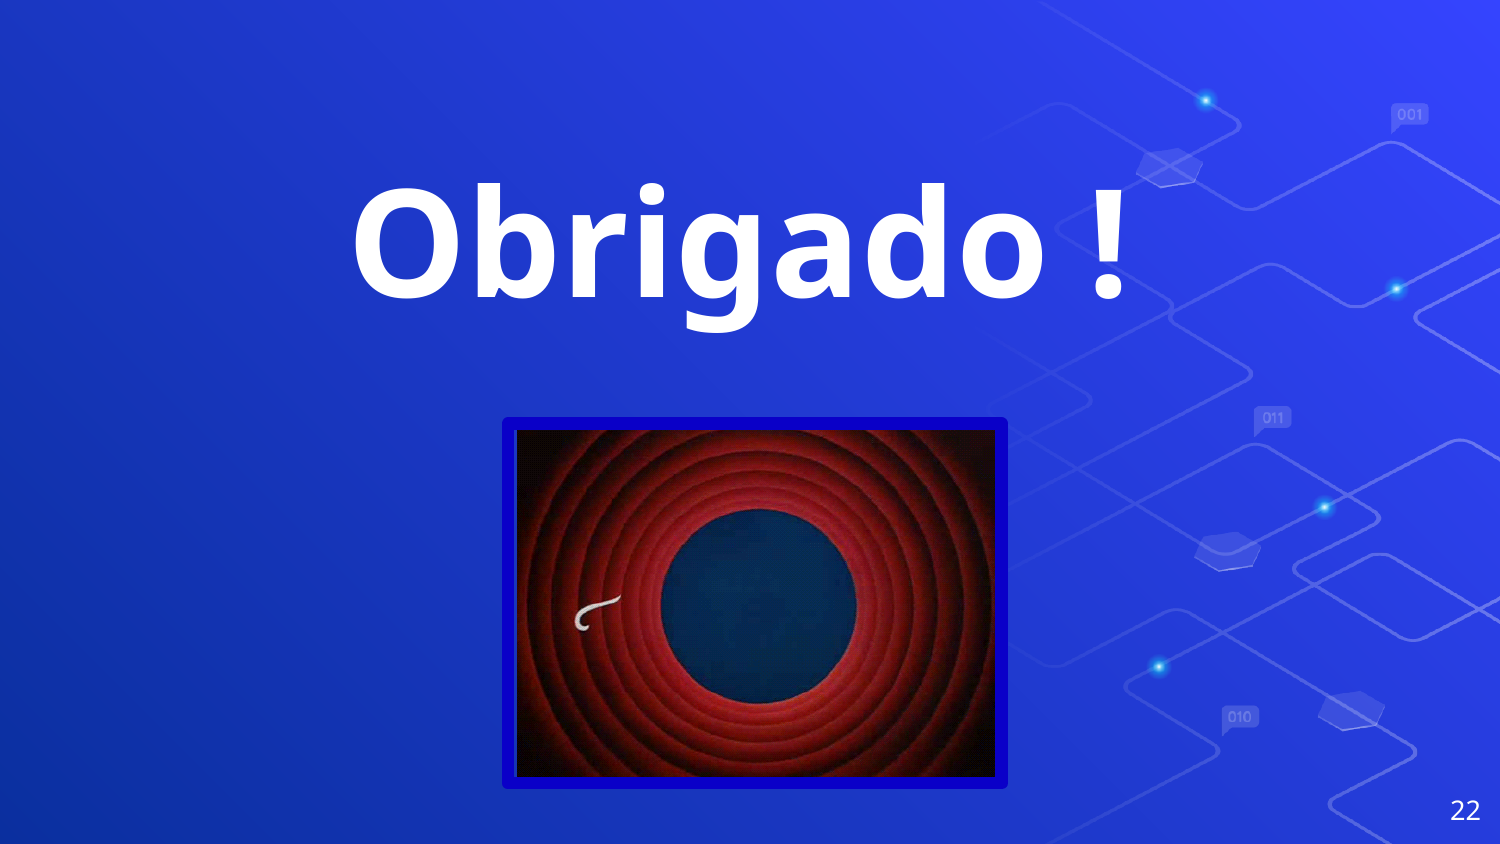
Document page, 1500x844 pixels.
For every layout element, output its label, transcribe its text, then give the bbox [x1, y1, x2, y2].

title Obrigado ! [347, 175, 1172, 328]
slide_number 22 [1391, 779, 1482, 844]
picture [0, 0, 1500, 844]
text_box [506, 422, 1004, 785]
